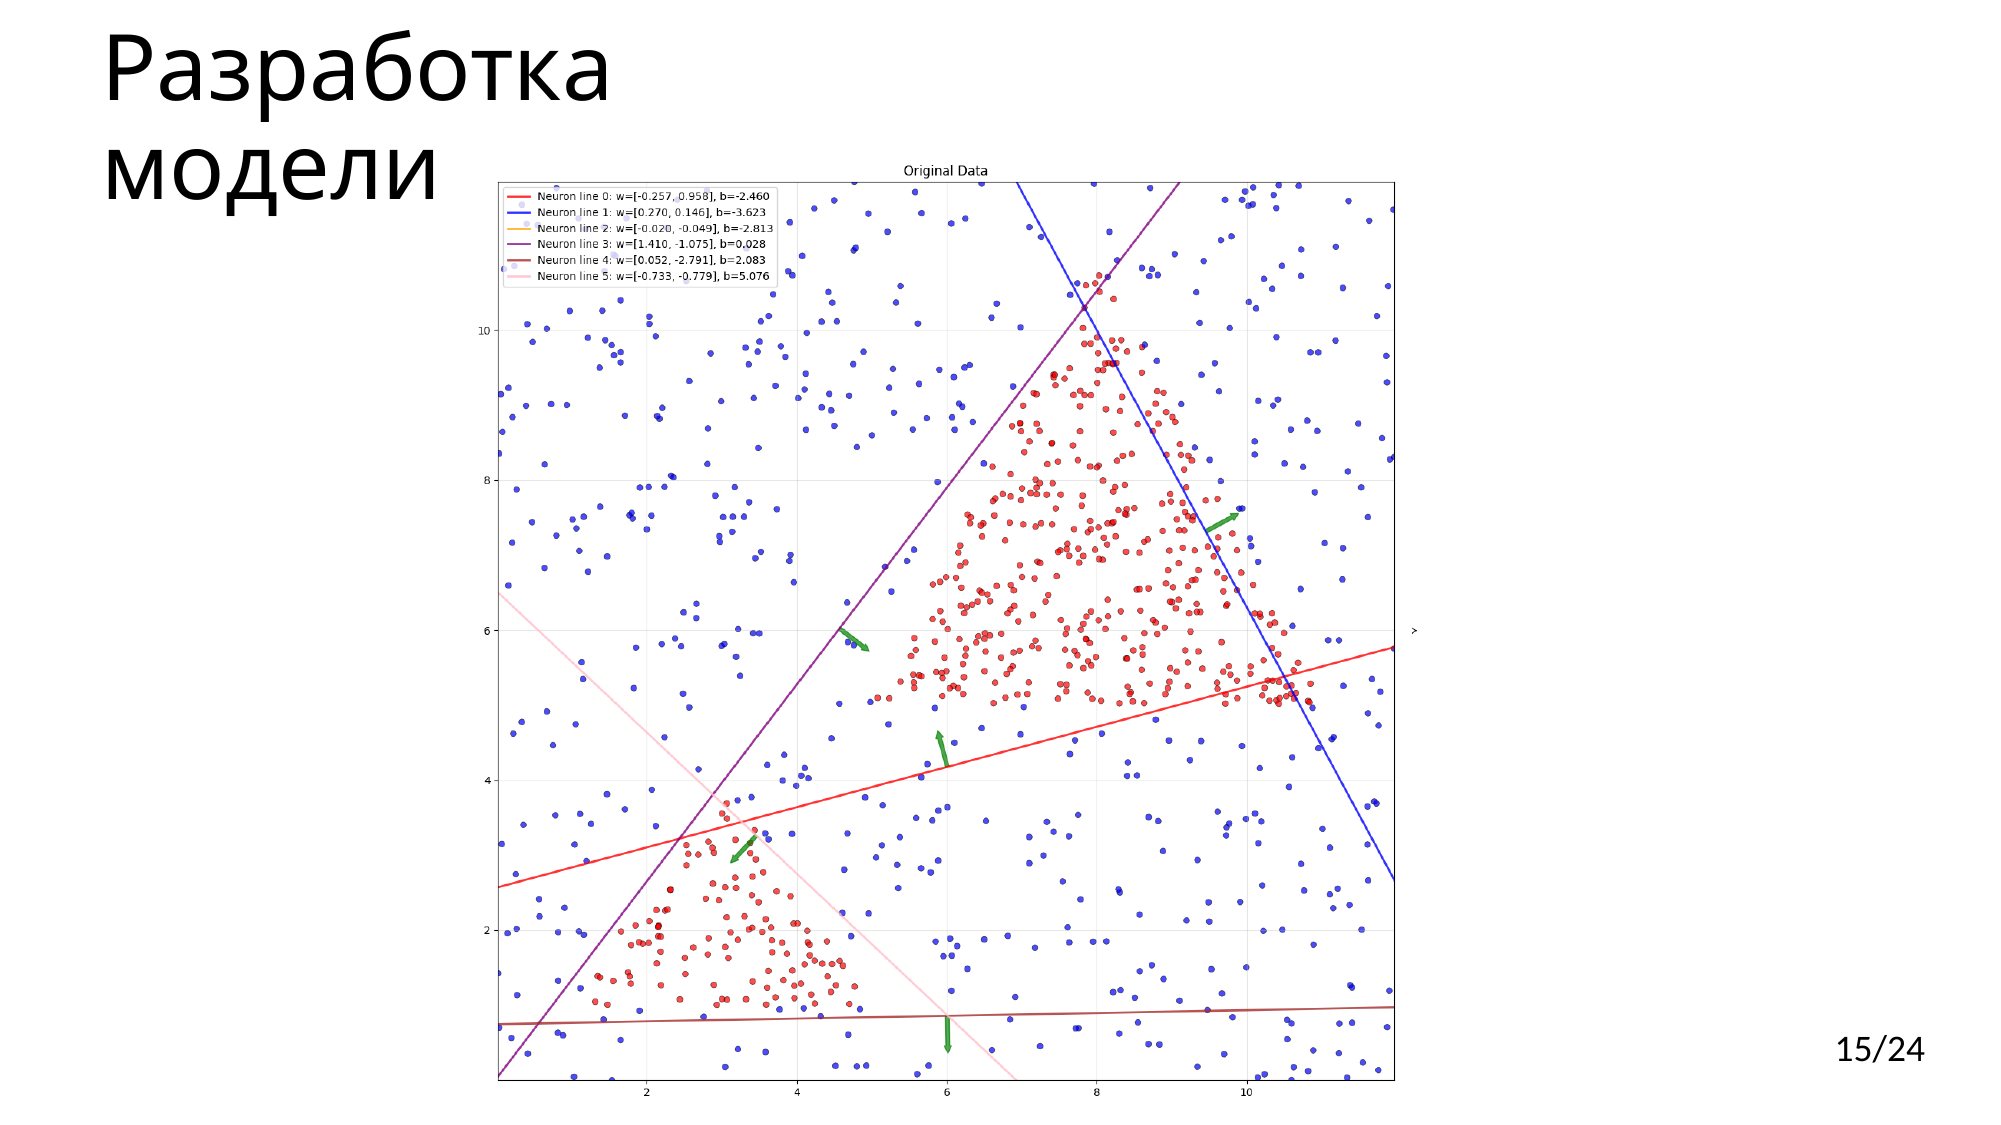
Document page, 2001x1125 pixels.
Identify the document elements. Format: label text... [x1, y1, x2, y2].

picture [475, 159, 1417, 1098]
text_box 15/24 [1811, 1016, 1940, 1076]
title Разработка модели [86, 11, 927, 229]
